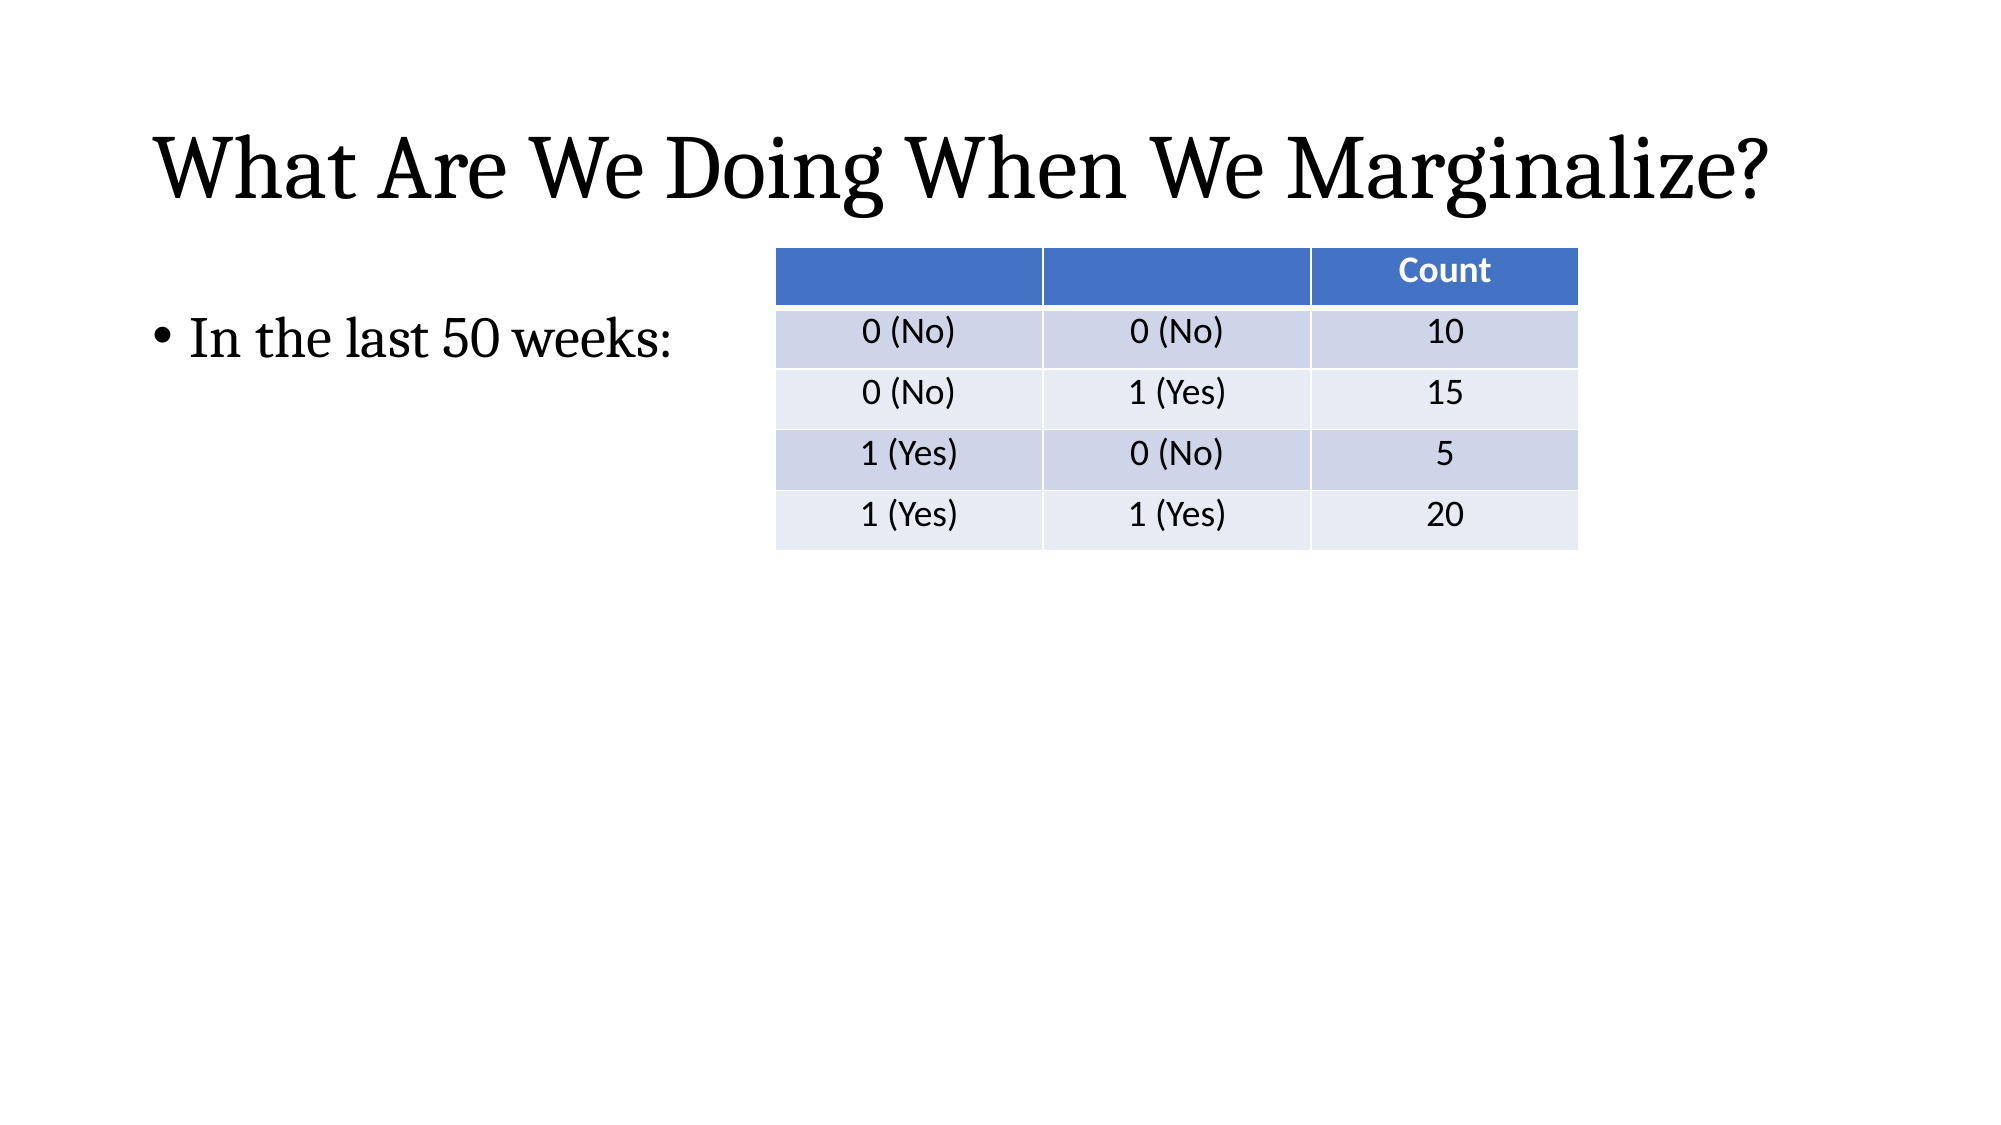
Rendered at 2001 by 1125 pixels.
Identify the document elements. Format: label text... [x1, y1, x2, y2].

list In the last 50 weeks: [137, 299, 1863, 1014]
title What Are We Doing When We Marginalize? [137, 59, 1863, 278]
